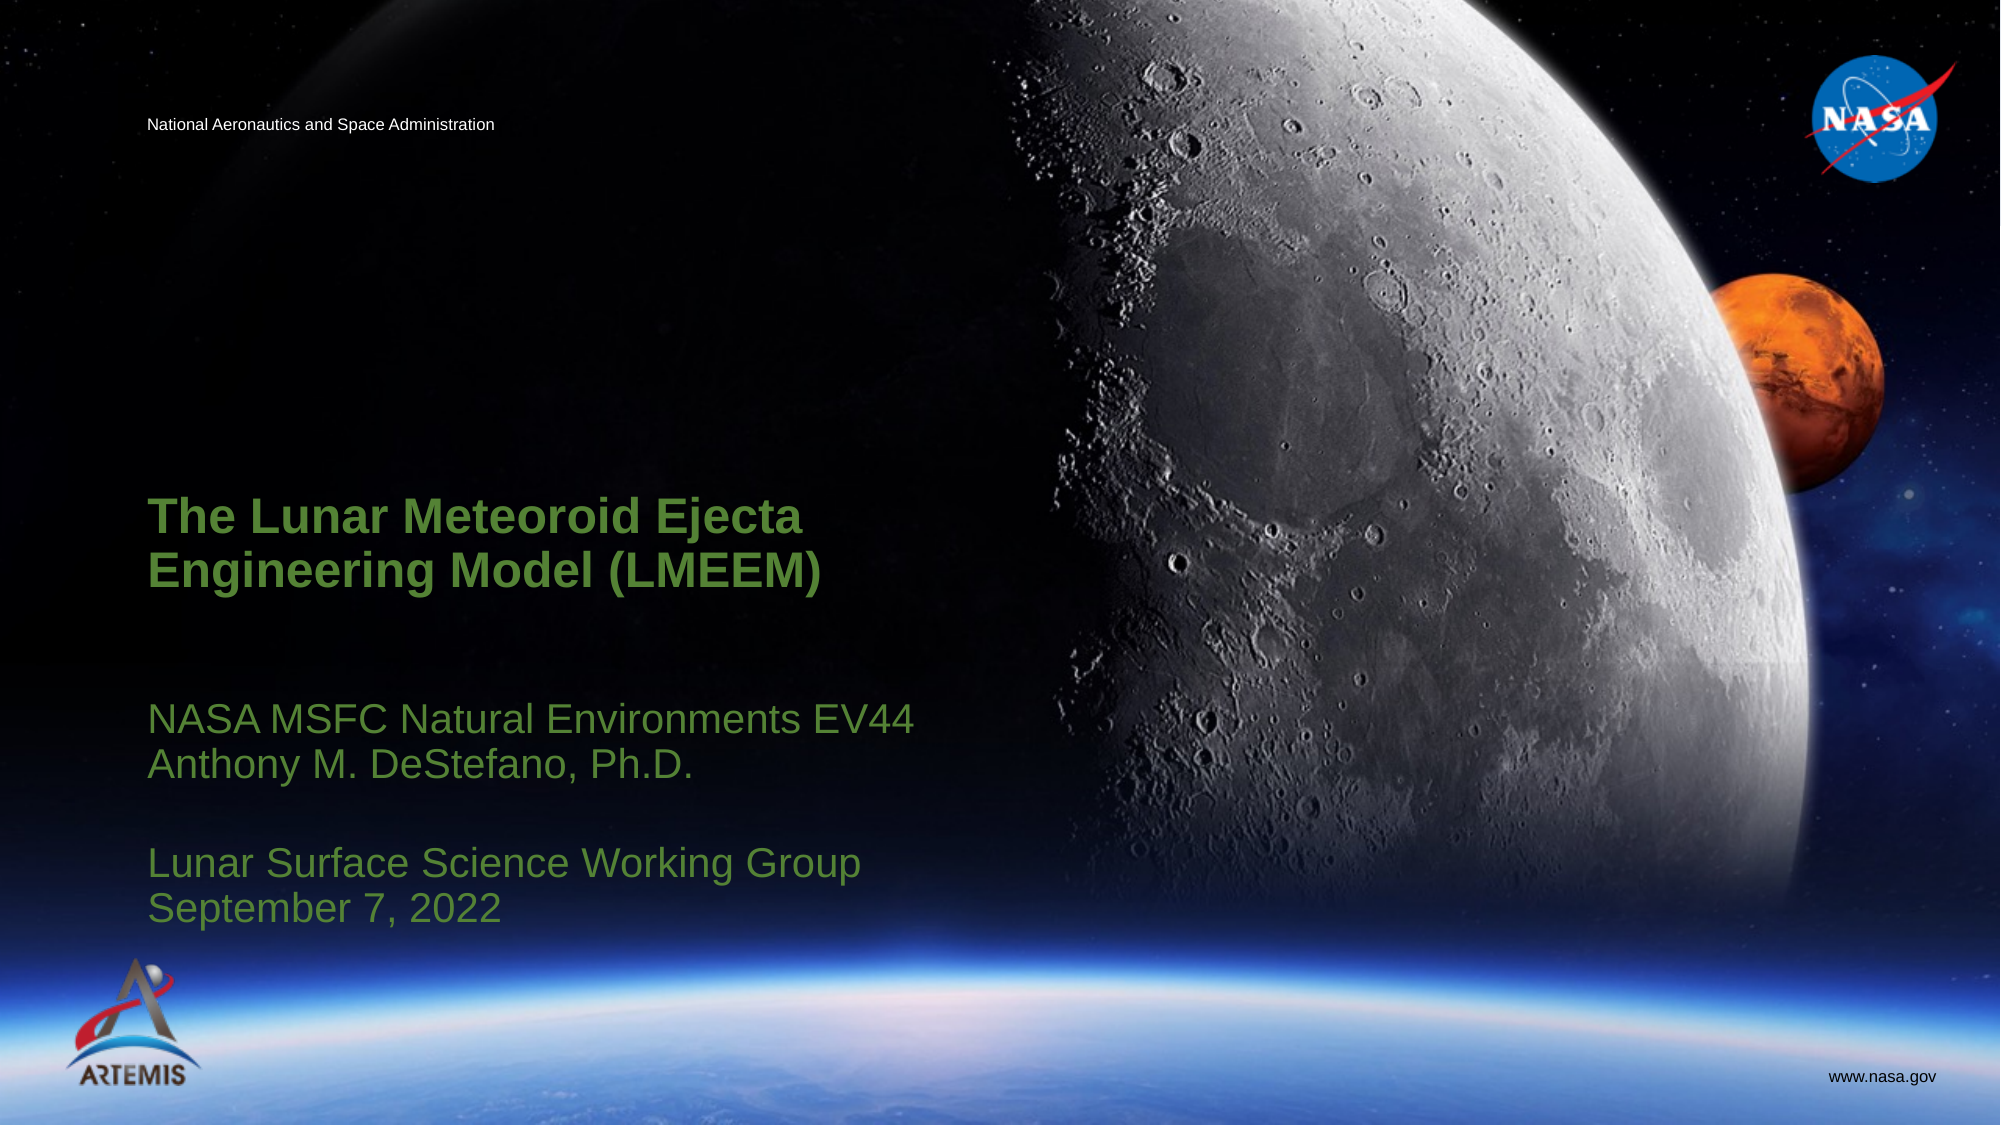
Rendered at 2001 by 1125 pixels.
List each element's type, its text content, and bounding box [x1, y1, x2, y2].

picture [0, 0, 2000, 1125]
text_box The Lunar Meteoroid Ejecta Engineering Model (LMEEM) NASA MSFC Natural Environments EV44 Anthony M. DeStefano, Ph.D. Lunar Surface Science Working Group September 7, 2022 [132, 482, 1080, 875]
